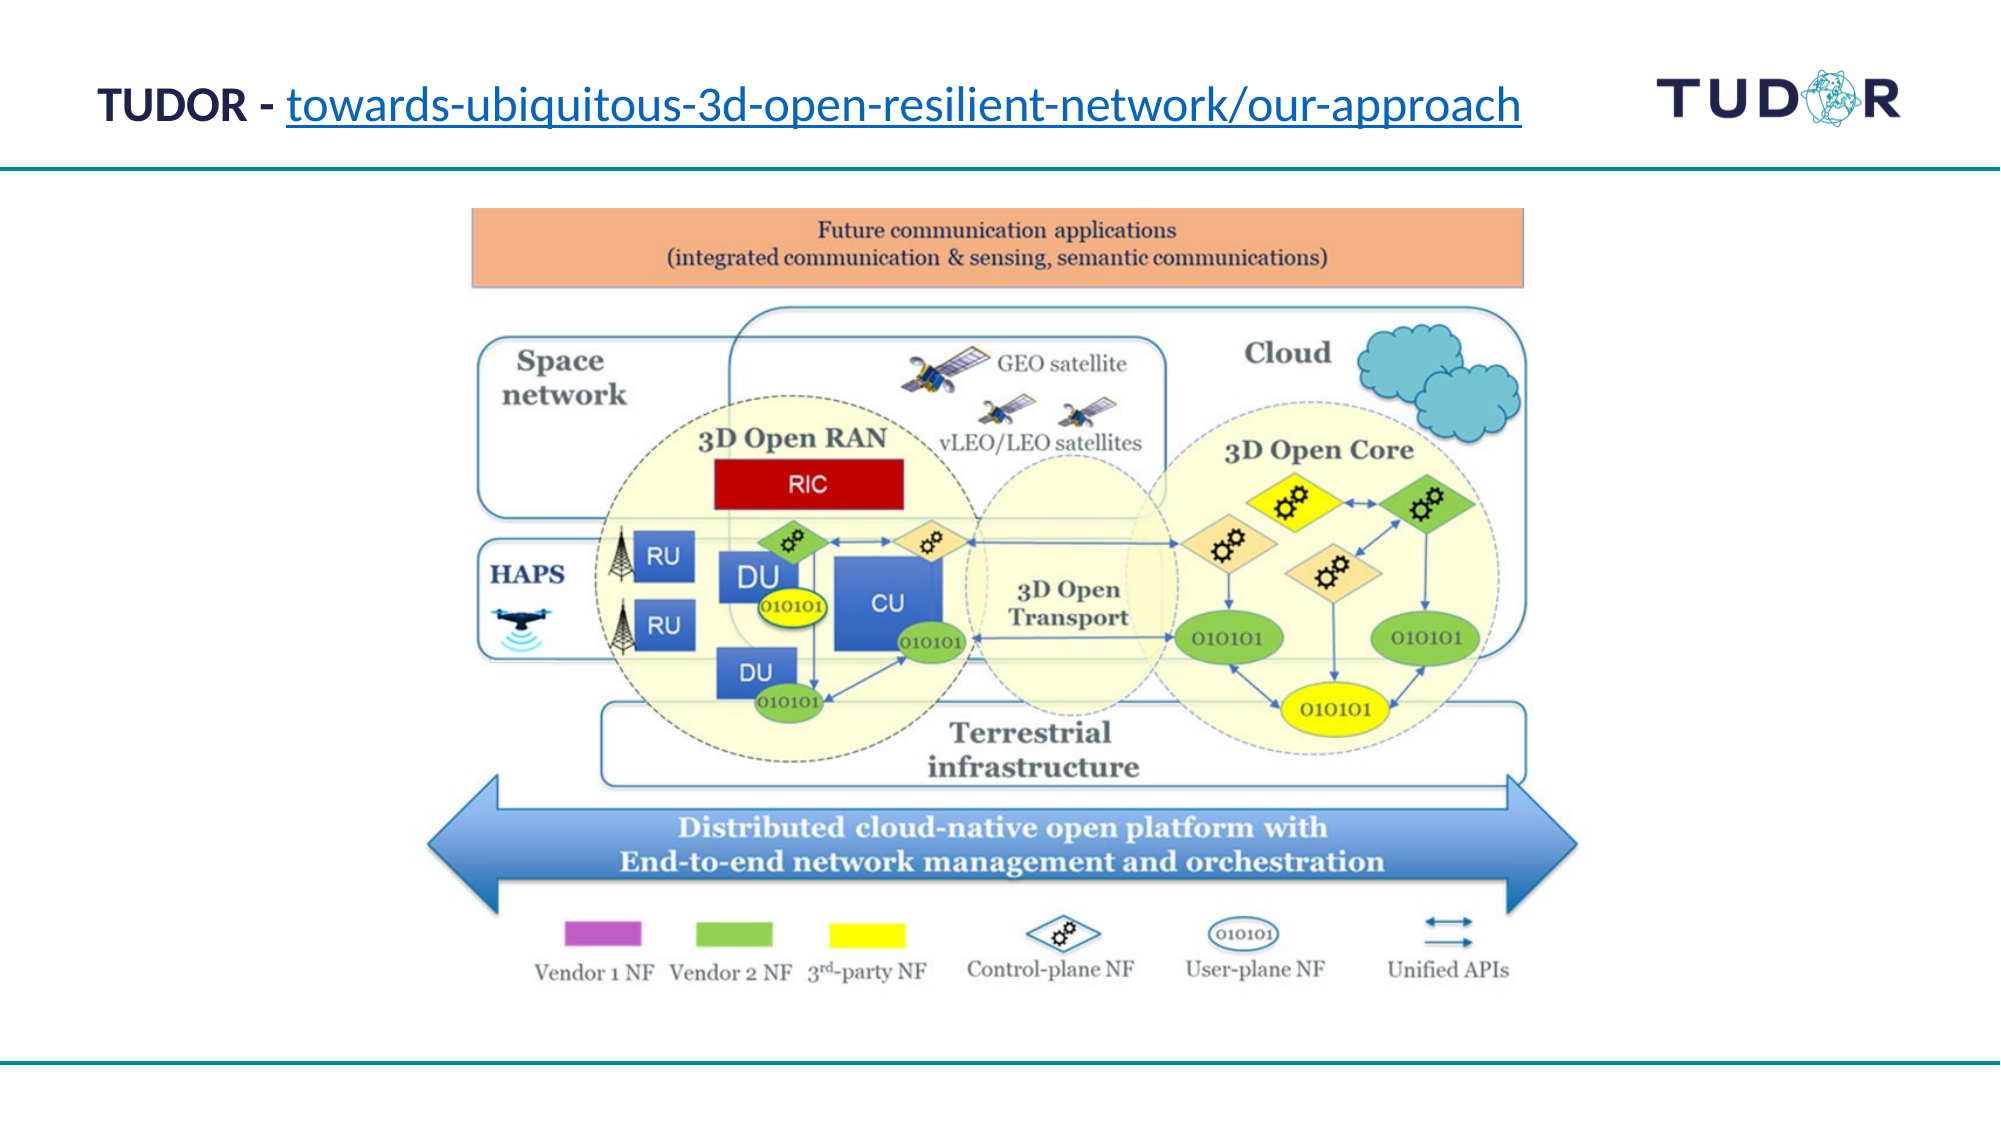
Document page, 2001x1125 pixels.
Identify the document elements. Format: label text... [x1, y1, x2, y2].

picture [298, 208, 1702, 998]
picture [1655, 69, 1903, 128]
list TUDOR - towards-ubiquitous-3d-open-resilient-network/our-approach [82, 38, 1581, 140]
